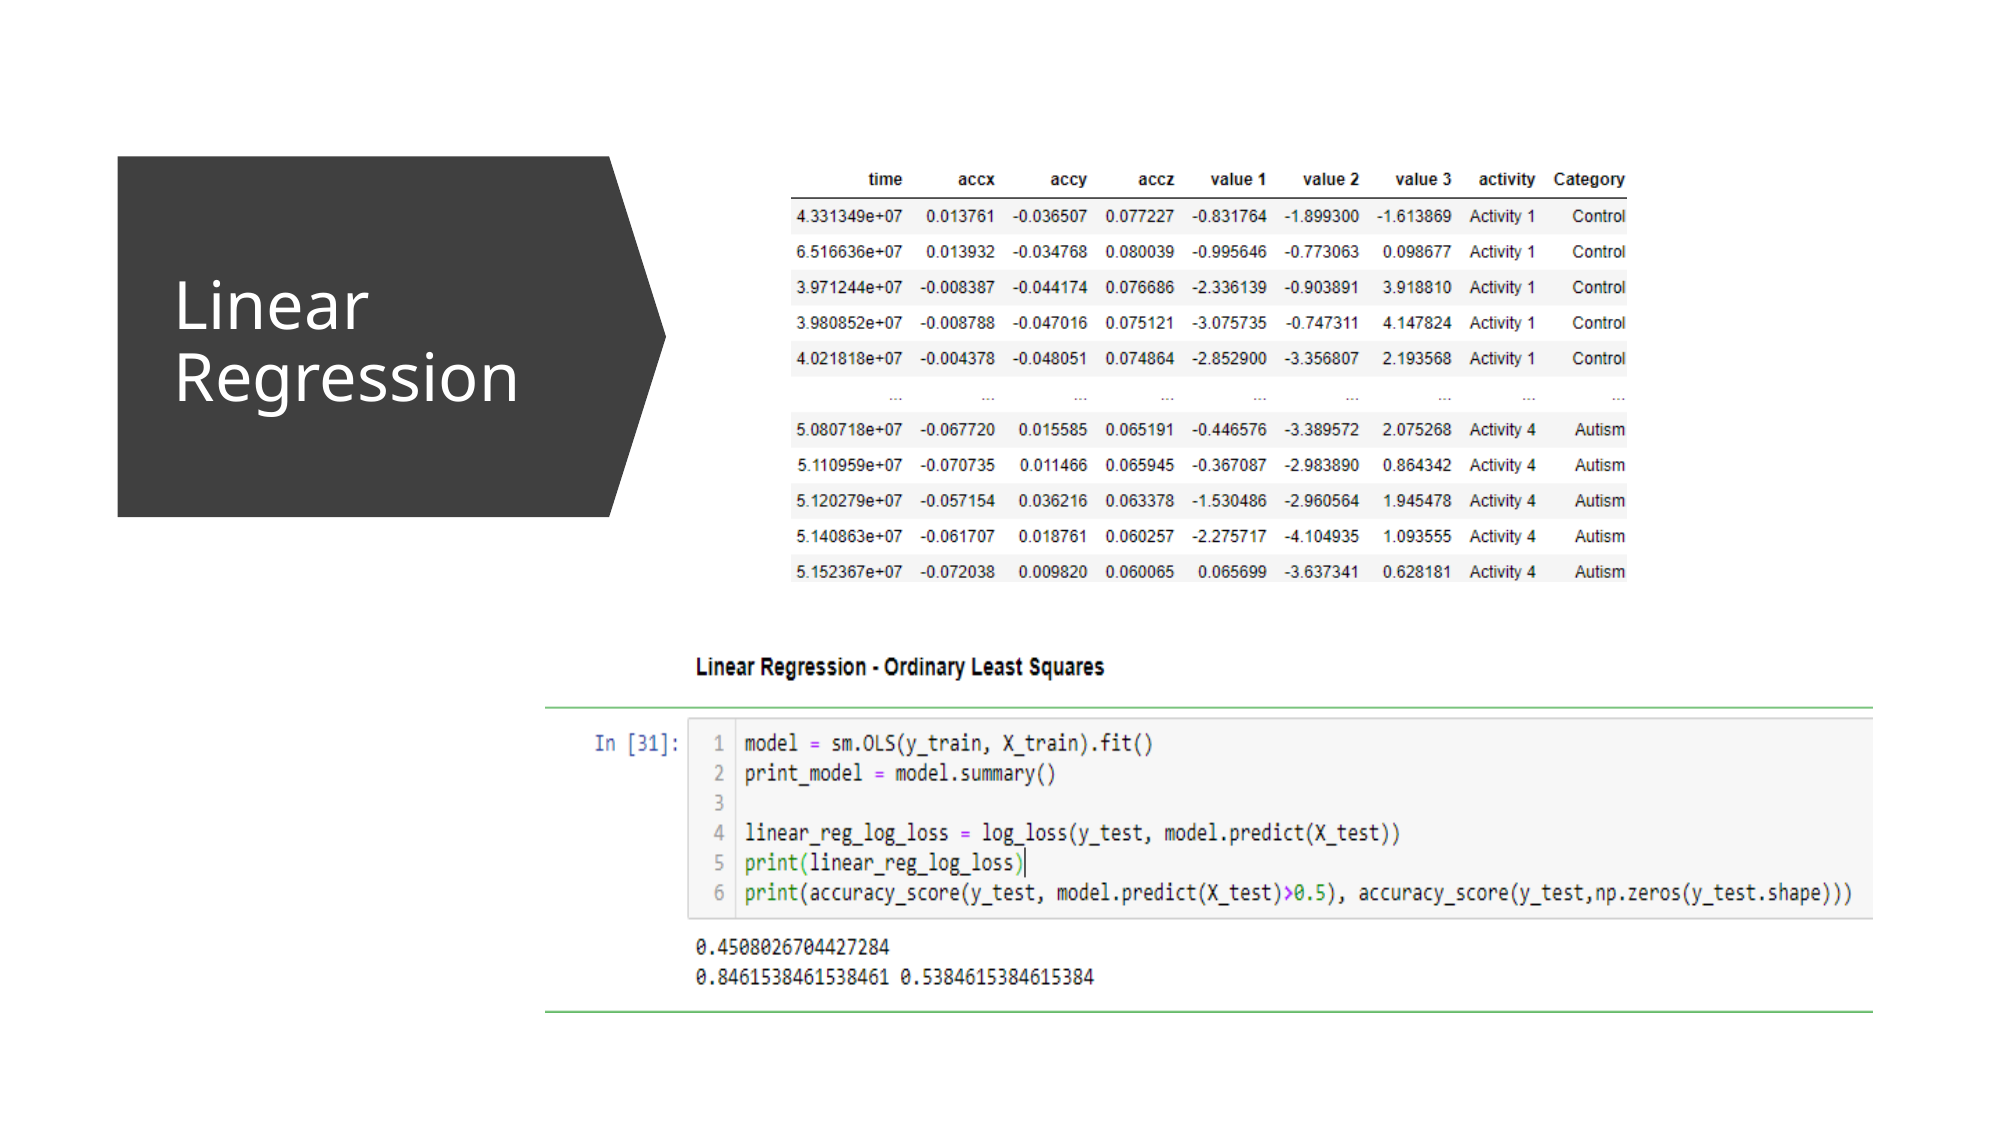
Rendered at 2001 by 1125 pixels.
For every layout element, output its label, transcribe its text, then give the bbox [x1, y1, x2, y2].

text_box [116, 155, 668, 519]
picture [545, 651, 1873, 1013]
picture [791, 162, 1627, 582]
title Linear Regression [158, 197, 597, 490]
